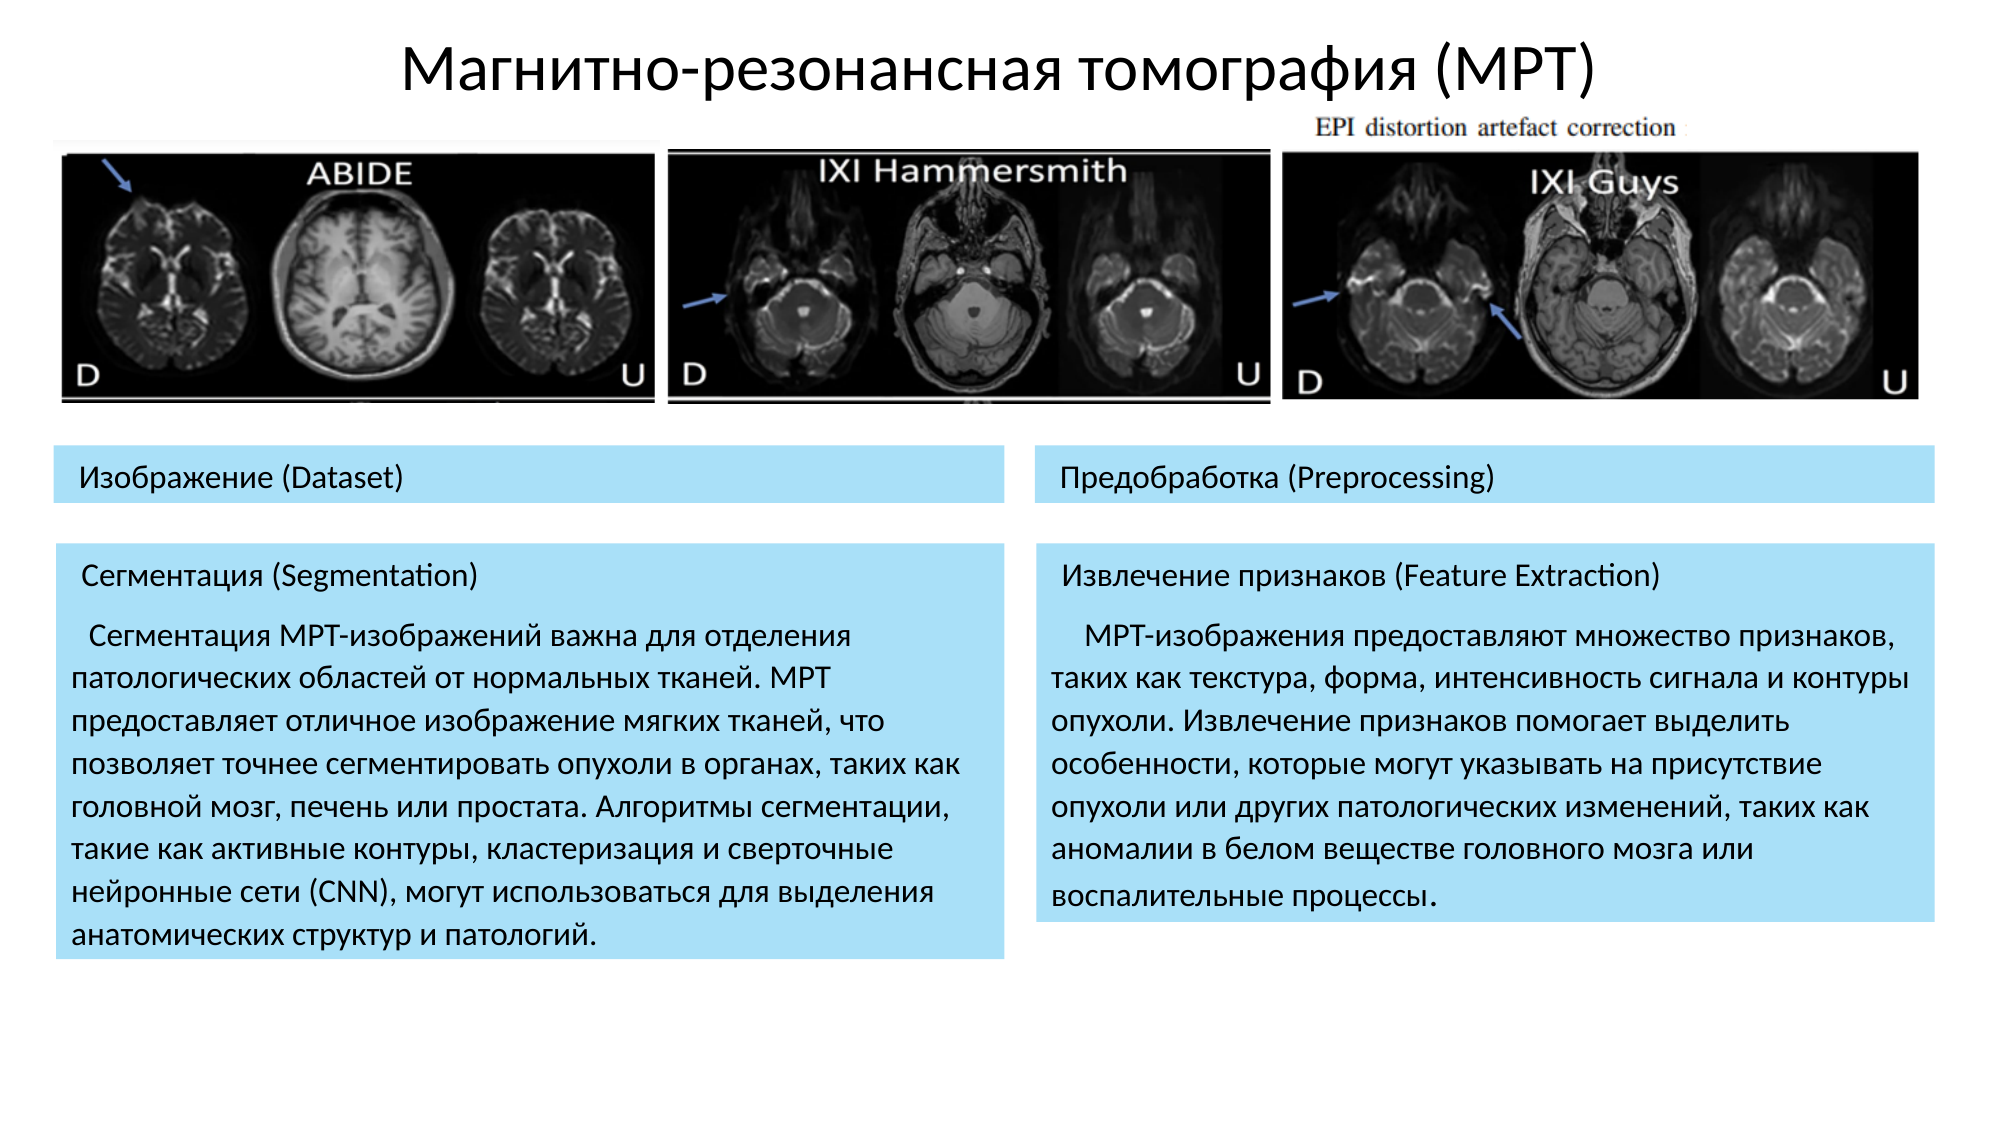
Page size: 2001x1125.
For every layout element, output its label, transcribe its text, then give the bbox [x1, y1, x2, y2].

picture [1313, 109, 1687, 144]
picture [53, 140, 1935, 424]
text_box Магнитно-резонансная томография (МРТ) [385, 16, 1614, 111]
text_box Извлечение признаков (Feature Extraction) МРТ-изображения предоставляют множество признаков, таких как текстура, форма, интенсивность сигнала и контуры опухоли. Извлечение признаков помогает выделить особенности, которые могут указывать на присутствие опухоли или других патологических изменений, таких как аномалии в белом веществе головного мозга или воспалительные процессы. [1036, 543, 1935, 922]
text_box Сегментация (Segmentation) Сегментация МРТ-изображений важна для отделения патологических областей от нормальных тканей. МРТ предоставляет отличное изображение мягких тканей, что позволяет точнее сегментировать опухоли в органах, таких как головной мозг, печень или простата. Алгоритмы сегментации, такие как активные контуры, кластеризация и сверточные нейронные сети (CNN), могут использоваться для выделения анатомических структур и патологий. [56, 543, 1005, 960]
text_box Предобработка (Preprocessing) [1034, 445, 1935, 503]
text_box Изображение (Dataset) [53, 445, 1005, 503]
